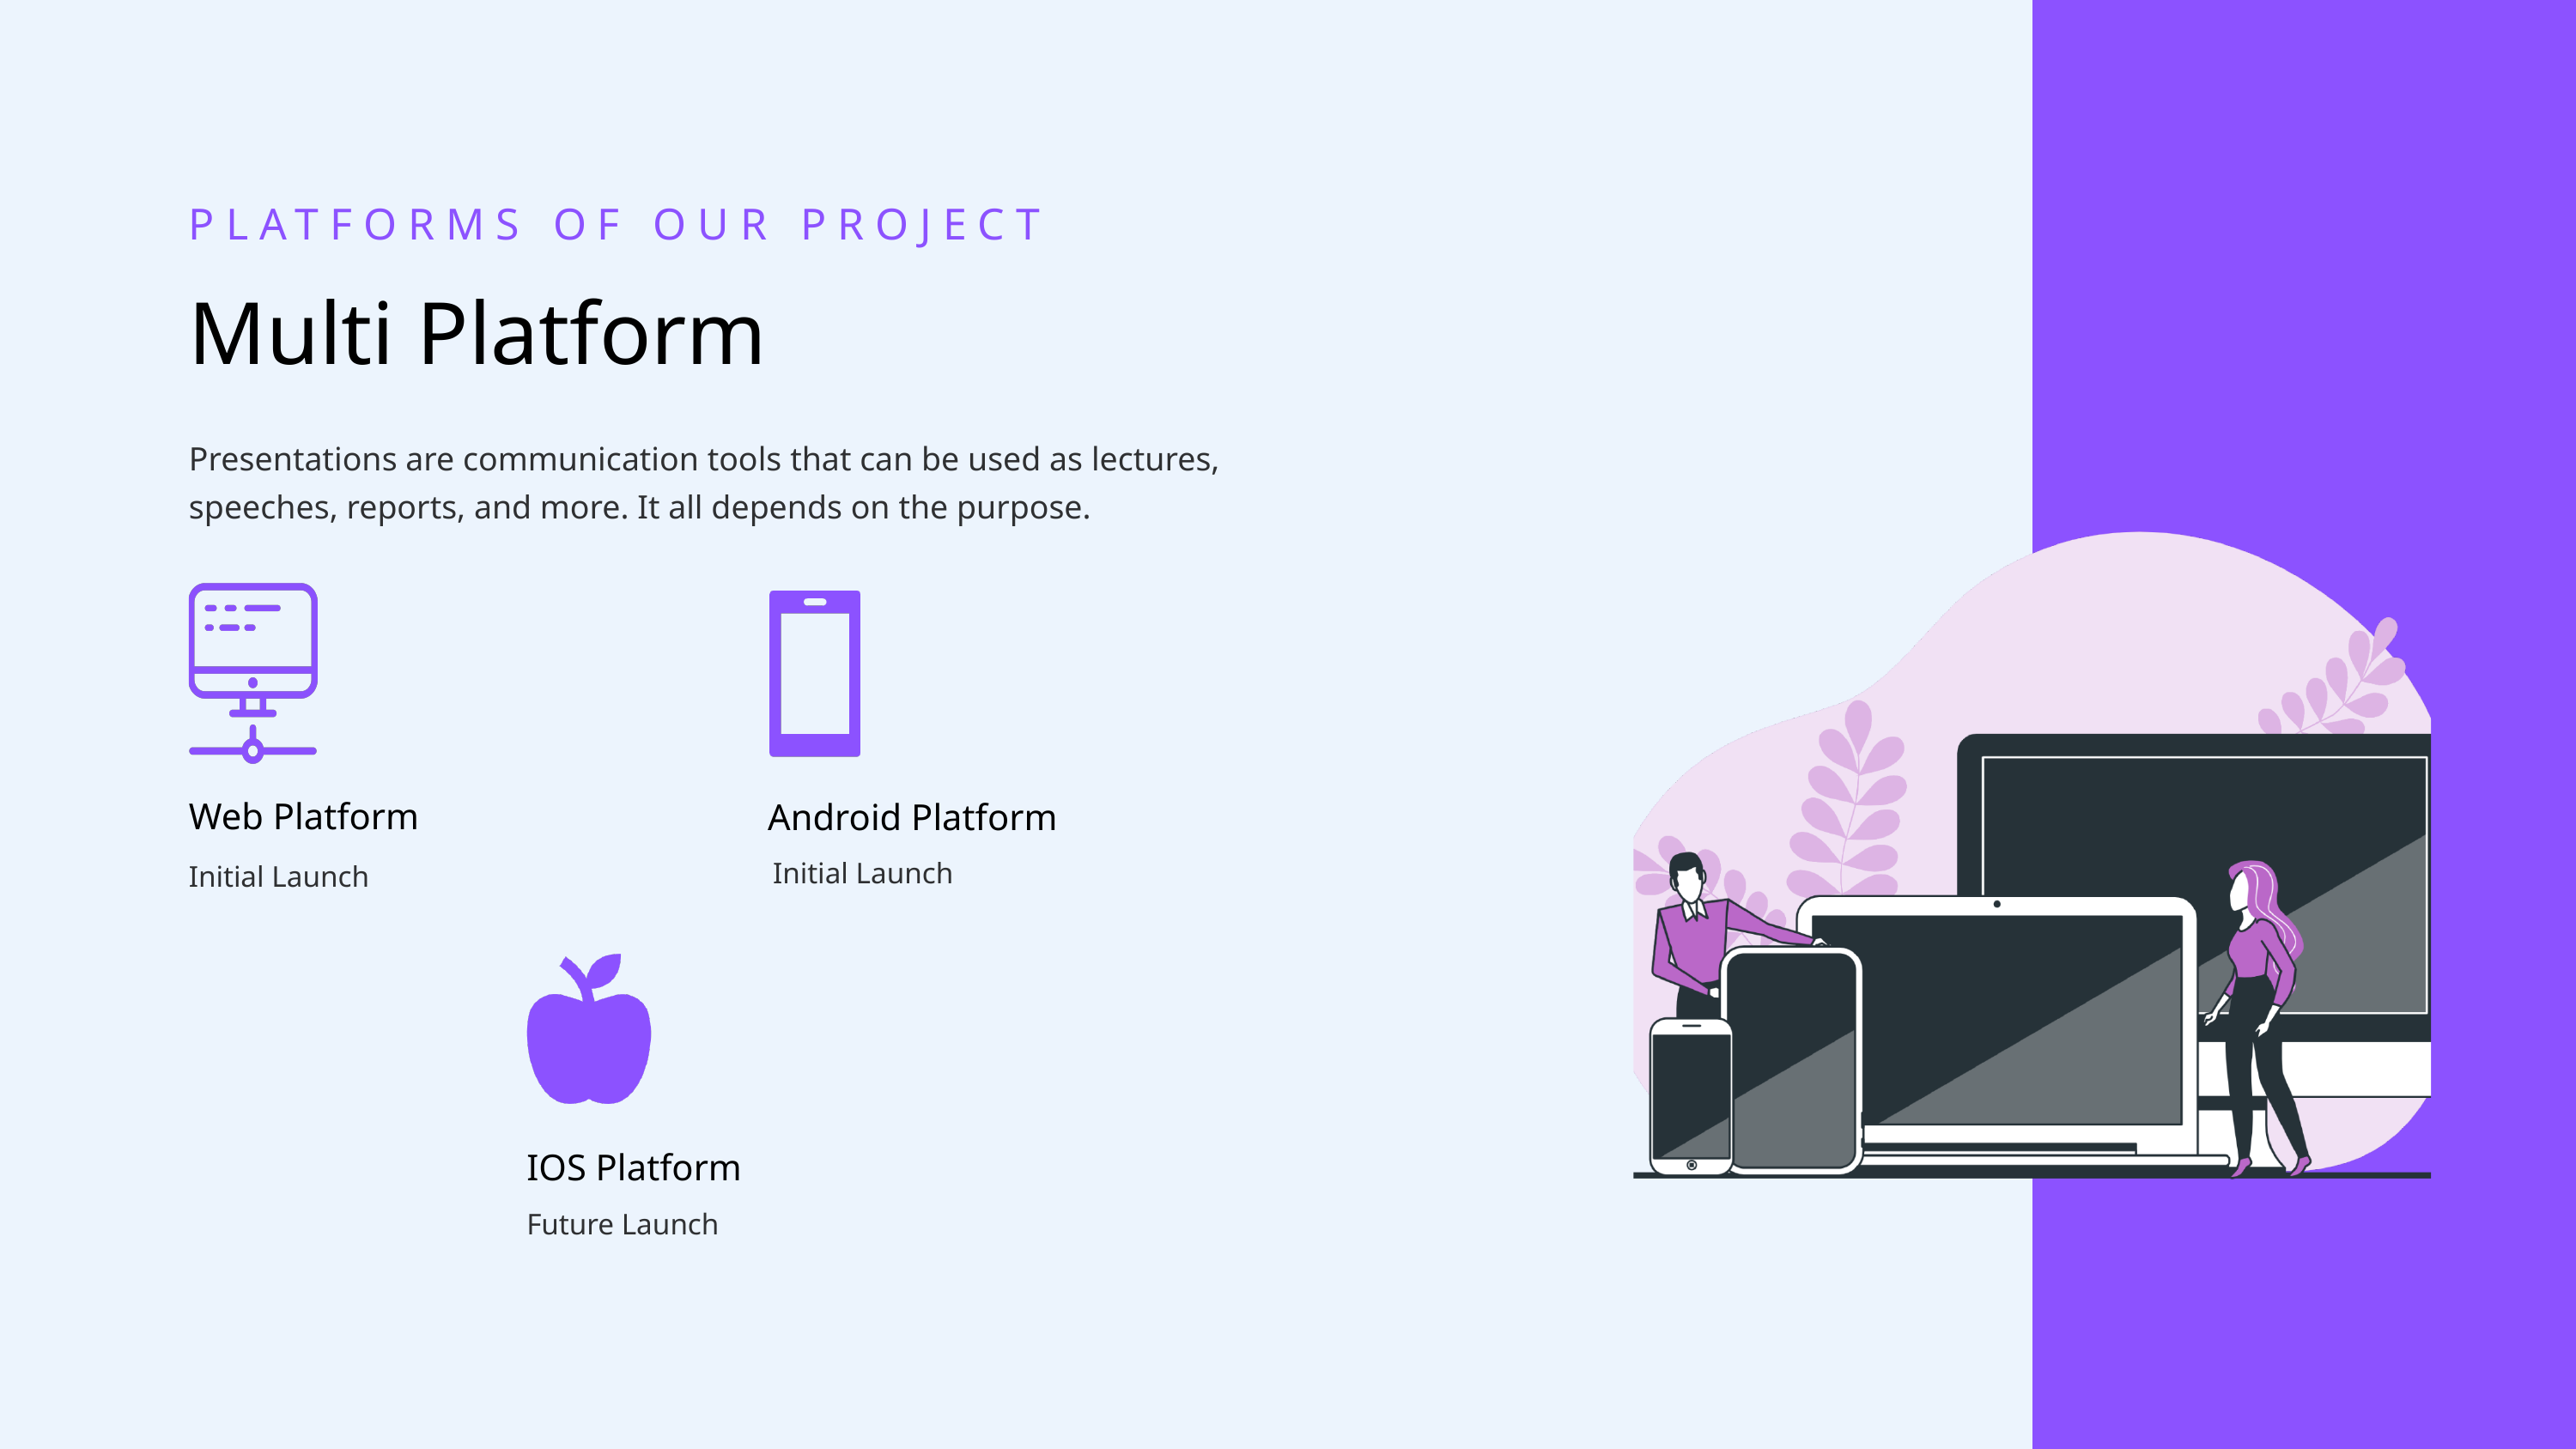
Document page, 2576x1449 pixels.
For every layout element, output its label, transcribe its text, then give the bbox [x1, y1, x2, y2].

text_box PLATFORMS OF OUR PROJECT [188, 188, 1116, 249]
text_box Initial Launch [188, 850, 682, 894]
text_box Presentations are communication tools that can be used as lectures, speeches, reports, and more. It all depends on the purpose. [188, 428, 1261, 526]
picture [498, 938, 679, 1119]
picture [724, 582, 906, 764]
text_box Initial Launch [773, 846, 1266, 890]
text_box [1633, 367, 2026, 1449]
text_box Android Platform [768, 787, 1345, 838]
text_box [2032, 0, 2576, 1449]
text_box Web Platform [188, 786, 662, 837]
text_box IOS Platform [526, 1137, 1103, 1188]
text_box [188, 583, 318, 764]
text_box Multi Platform [188, 261, 1174, 382]
text_box Future Launch [526, 1197, 1019, 1240]
